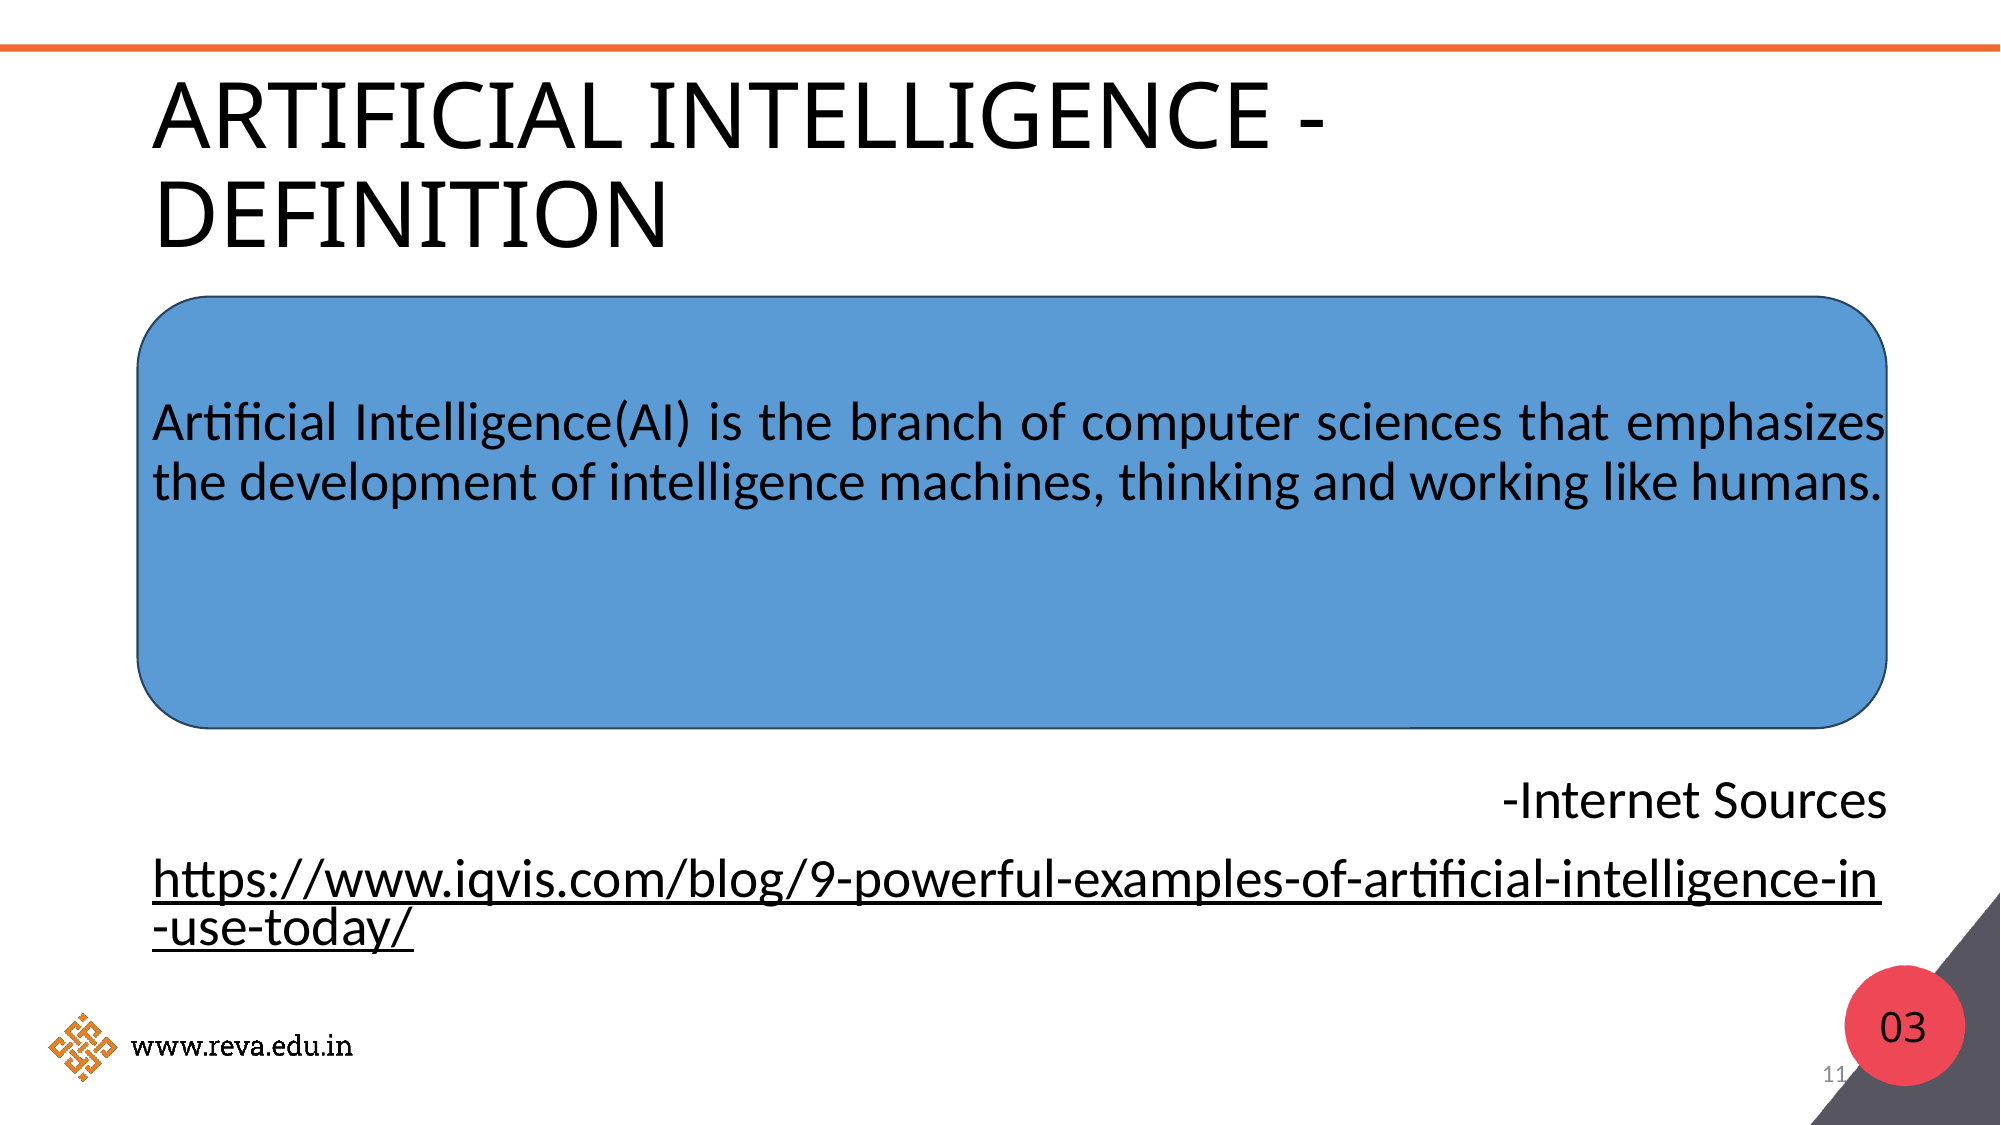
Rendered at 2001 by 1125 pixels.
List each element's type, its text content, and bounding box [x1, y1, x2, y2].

picture [1801, 882, 2000, 1125]
text_box 03 [1864, 993, 1943, 1059]
slide_number 11 [1412, 1042, 1863, 1103]
title ARTIFICIAL INTELLIGENCE -DEFINITION [137, 59, 1863, 278]
list Artificial Intelligence(AI) is the branch of computer sciences that emphasizes the development of intelligence machines, thinking and working like humans. -Internet Sources https://www.iqvis.com/blog/9-powerful-examples-of-artificial-intelligence-in-use-today/ [137, 299, 1904, 1014]
picture [31, 1003, 366, 1092]
text_box [187, 295, 1837, 299]
